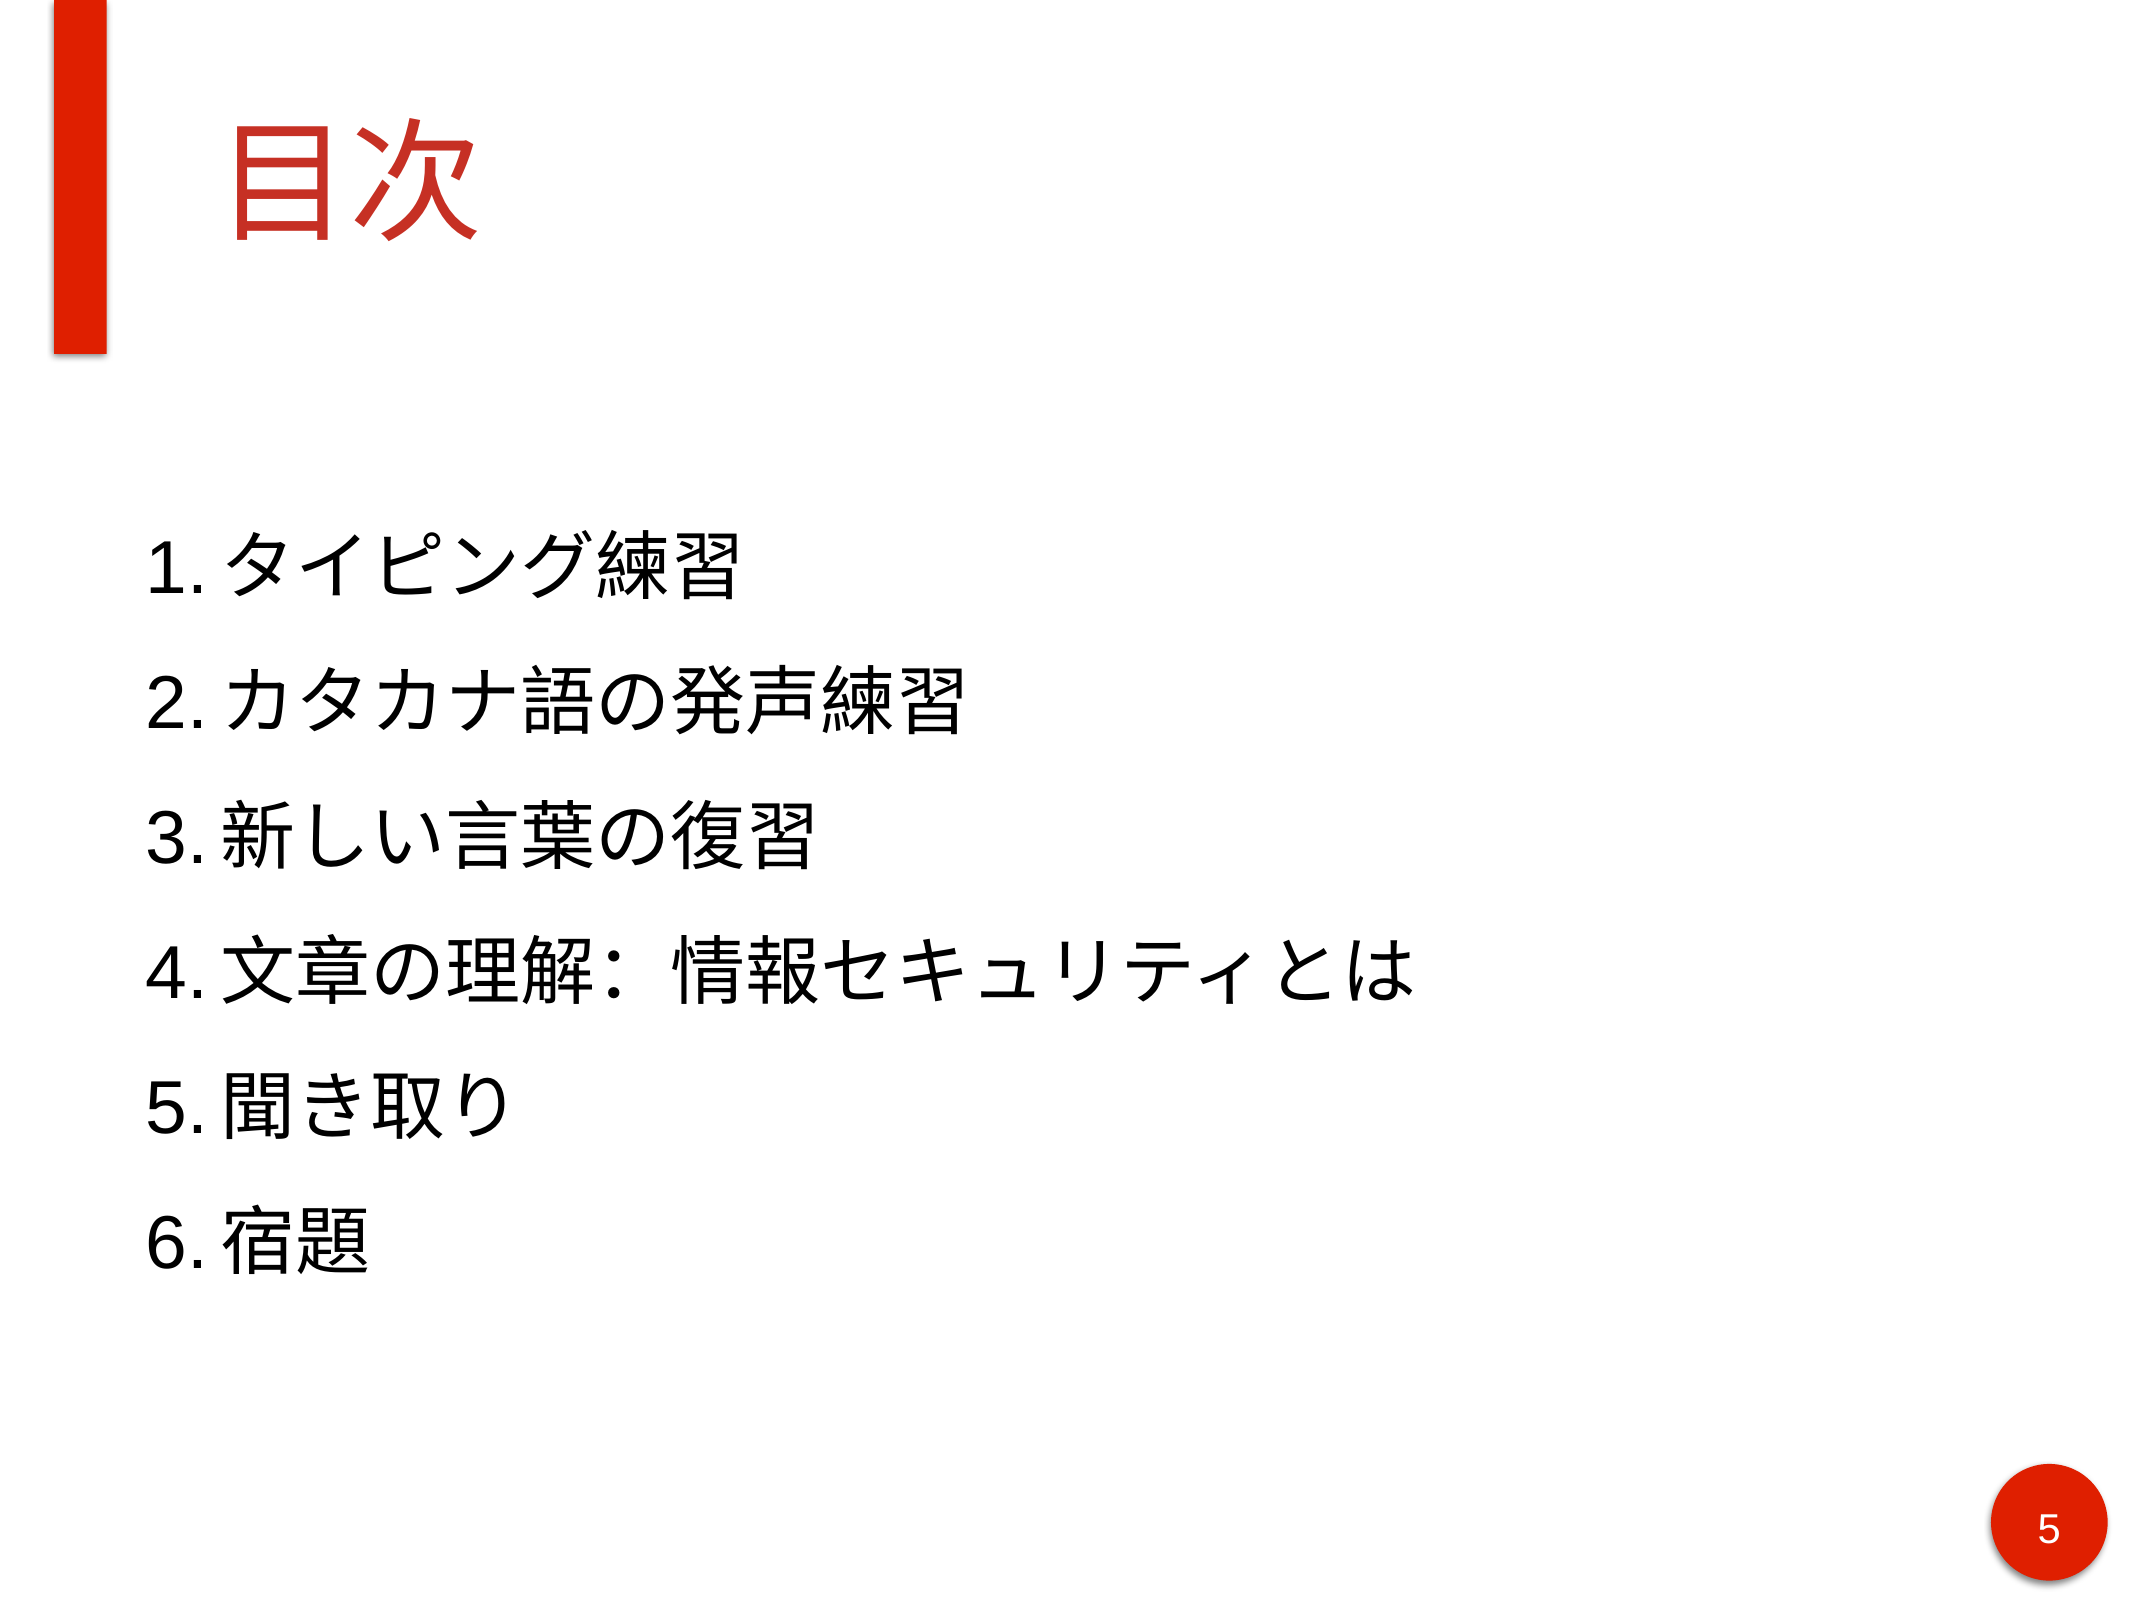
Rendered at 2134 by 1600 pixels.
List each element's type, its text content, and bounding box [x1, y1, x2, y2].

slide_number ‹#› [2012, 1493, 2087, 1552]
list タイピング練習 カタカナ語の発声練習 新しい言葉の復習 文章の理解：情報セキュリティとは 聞き取り 宿題 [137, 342, 1959, 1478]
title 目次 [208, 11, 1927, 342]
